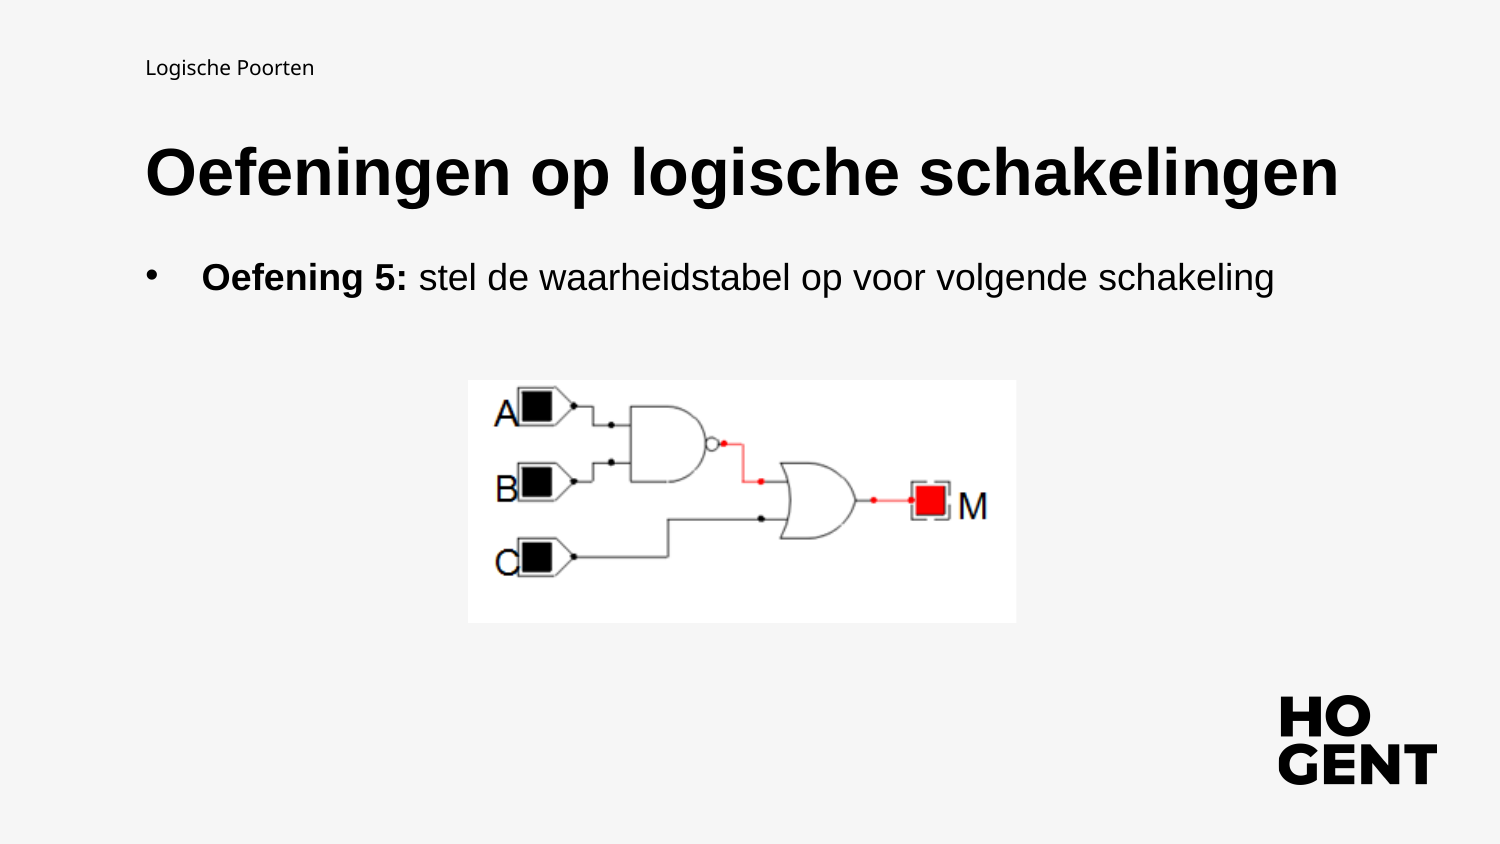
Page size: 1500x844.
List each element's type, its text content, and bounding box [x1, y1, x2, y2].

title Oefeningen op logische schakelingen [130, 121, 1400, 223]
list Oefening 5: stel de waarheidstabel op voor volgende schakeling [130, 245, 1481, 609]
list Logische Poorten [130, 46, 806, 100]
picture [467, 379, 1017, 623]
